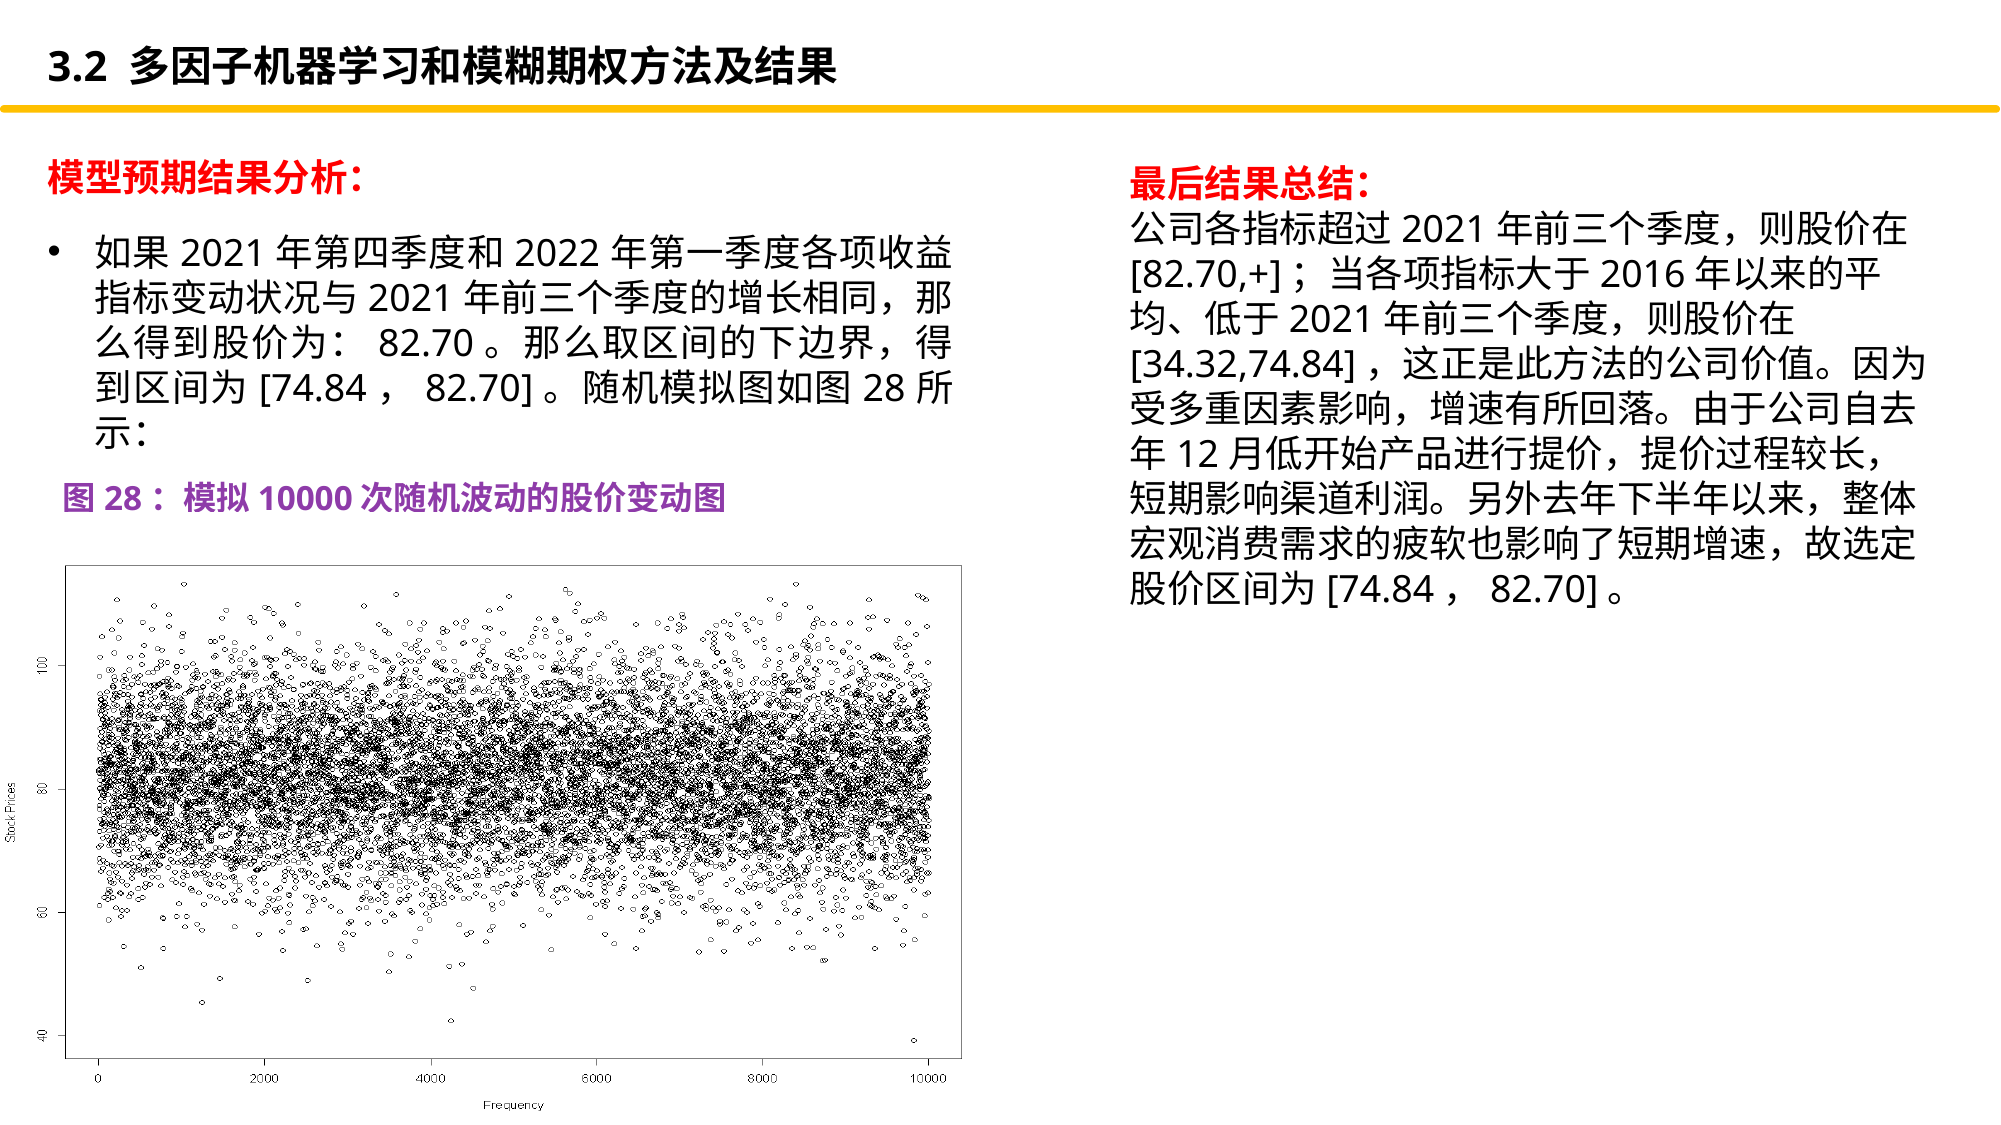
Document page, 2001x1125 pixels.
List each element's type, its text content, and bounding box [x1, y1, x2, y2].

text_box 图28：模拟10000次随机波动的股价变动图 [62, 476, 748, 512]
text_box 模型预期结果分析： [32, 123, 917, 206]
text_box 如果2021年第四季度和2022年第一季度各项收益指标变动状况与2021年前三个季度的增长相同，那么得到股价为：82.70。那么取区间的下边界，得到区间为[74.84，82.70]。随机模拟图如图28所示： [32, 221, 969, 512]
text_box 最后结果总结： 公司各指标超过2021年前三个季度，则股价在[82.70,+]；当各项指标大于2016年以来的平均、低于2021年前三个季度，则股价在[34.32,74.84]，这正是此方法的公司价值。因为受多重因素影响，增速有所回落。由于公司自去年12月低开始产品进行提价，提价过程较长，短期影响渠道利润。另外去年下半年以来，整体宏观消费需求的疲软也影响了短期增速，故选定股价区间为[74.84，82.70]。 [1129, 160, 1938, 611]
text_box [0, 105, 33, 113]
picture [0, 512, 996, 1125]
text_box 3.2 多因子机器学习和模糊期权方法及结果 [33, 32, 1033, 147]
text_box [1033, 105, 2000, 113]
